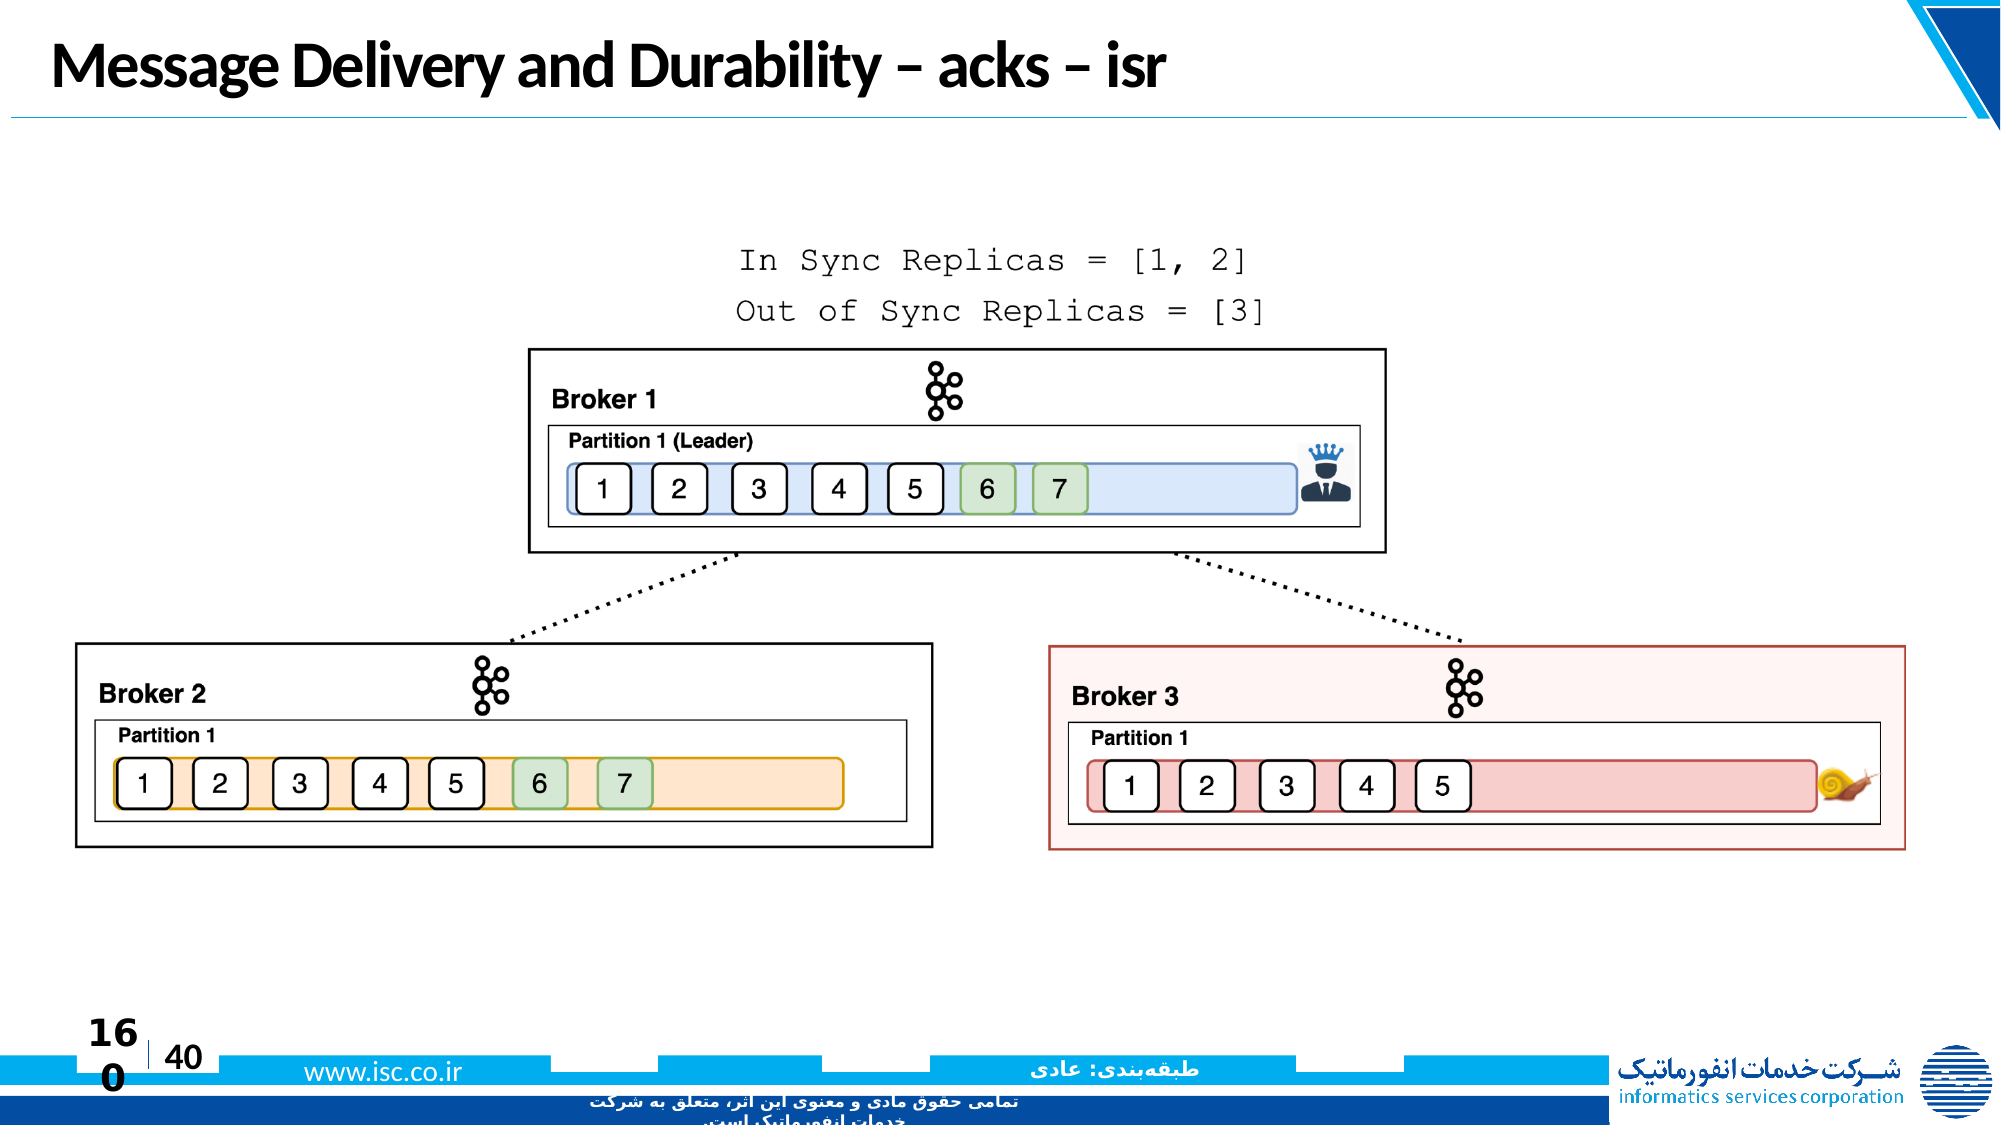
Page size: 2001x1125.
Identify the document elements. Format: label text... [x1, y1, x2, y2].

picture [1610, 1040, 1995, 1121]
title Message Delivery and Durability – acks – isr [35, 25, 1900, 97]
picture [30, 239, 1906, 851]
